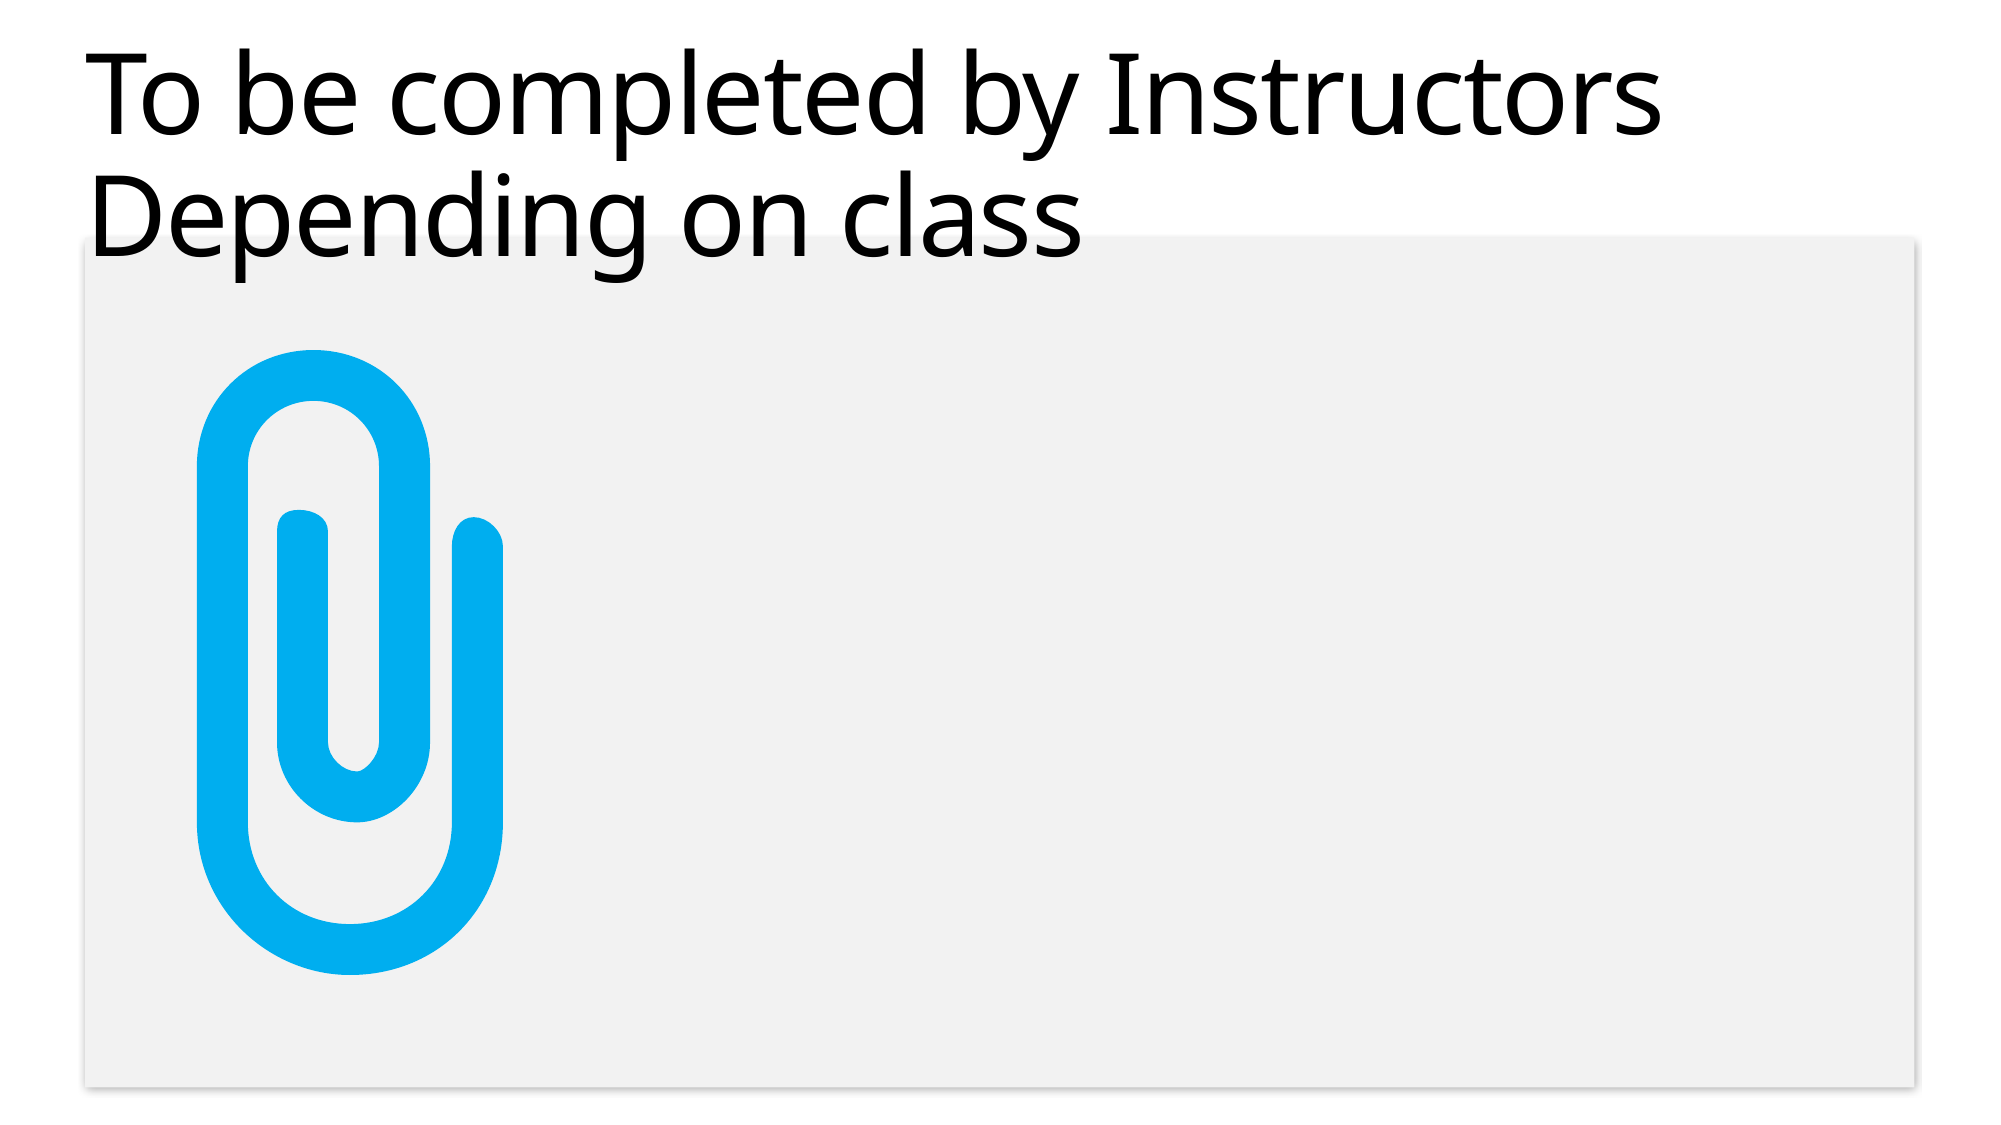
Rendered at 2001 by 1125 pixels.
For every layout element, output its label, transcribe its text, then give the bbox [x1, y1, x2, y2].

title To be completed by Instructors Depending on class [85, 37, 1915, 283]
